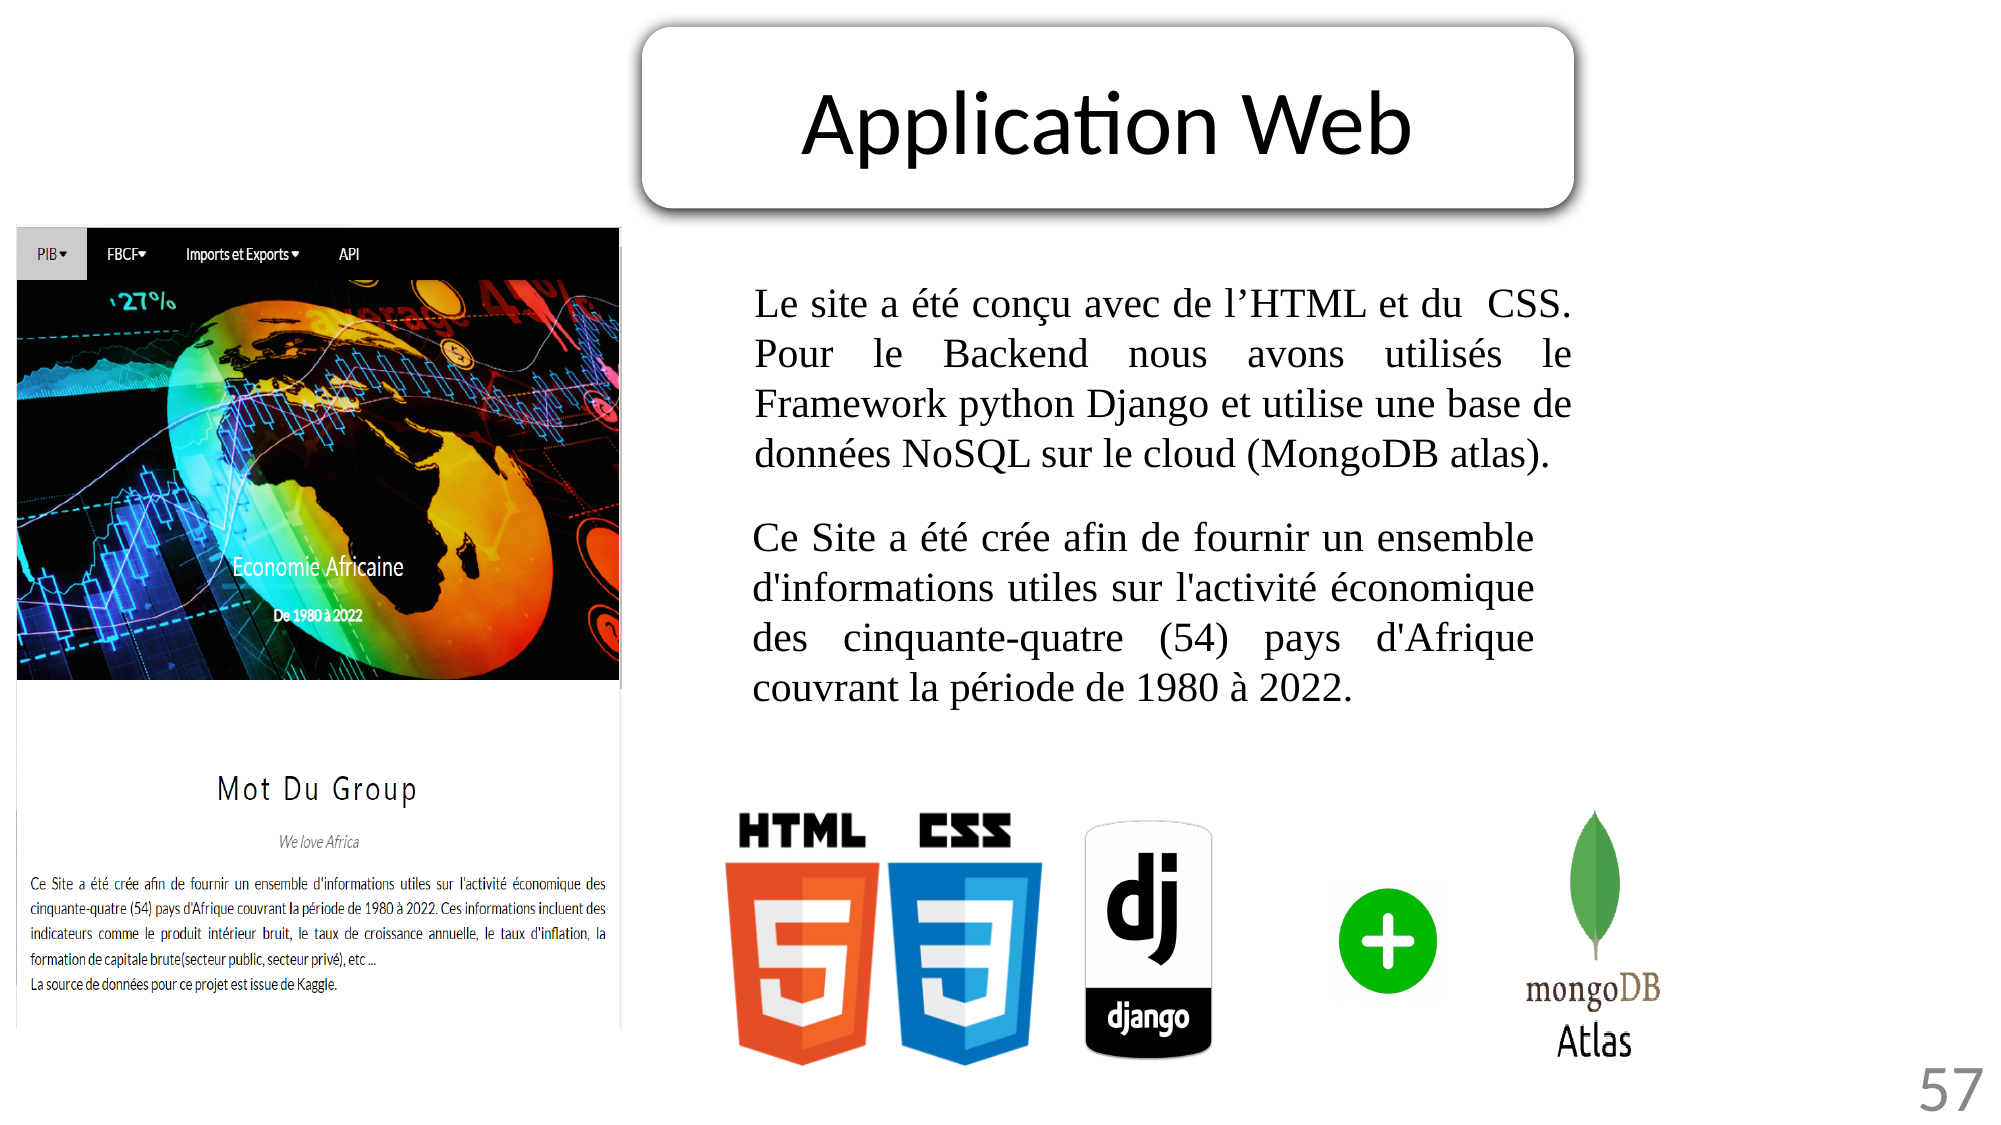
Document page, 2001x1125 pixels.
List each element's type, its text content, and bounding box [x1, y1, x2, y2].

text_box Application Web [642, 26, 1574, 209]
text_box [709, 802, 1691, 1078]
picture [16, 224, 622, 1029]
slide_number ‹#› [1550, 1055, 2000, 1116]
text_box Le site a été conçu avec de l’HTML et du CSS. Pour le Backend nous avons utilisés le Framework python Django et utilise une base de données NoSQL sur le cloud (MongoDB atlas). [739, 268, 1588, 484]
text_box Ce Site a été crée afin de fournir un ensemble d'informations utiles sur l'activité économique des cinquante-quatre (54) pays d'Afrique couvrant la période de 1980 à 2022. [737, 501, 1551, 717]
